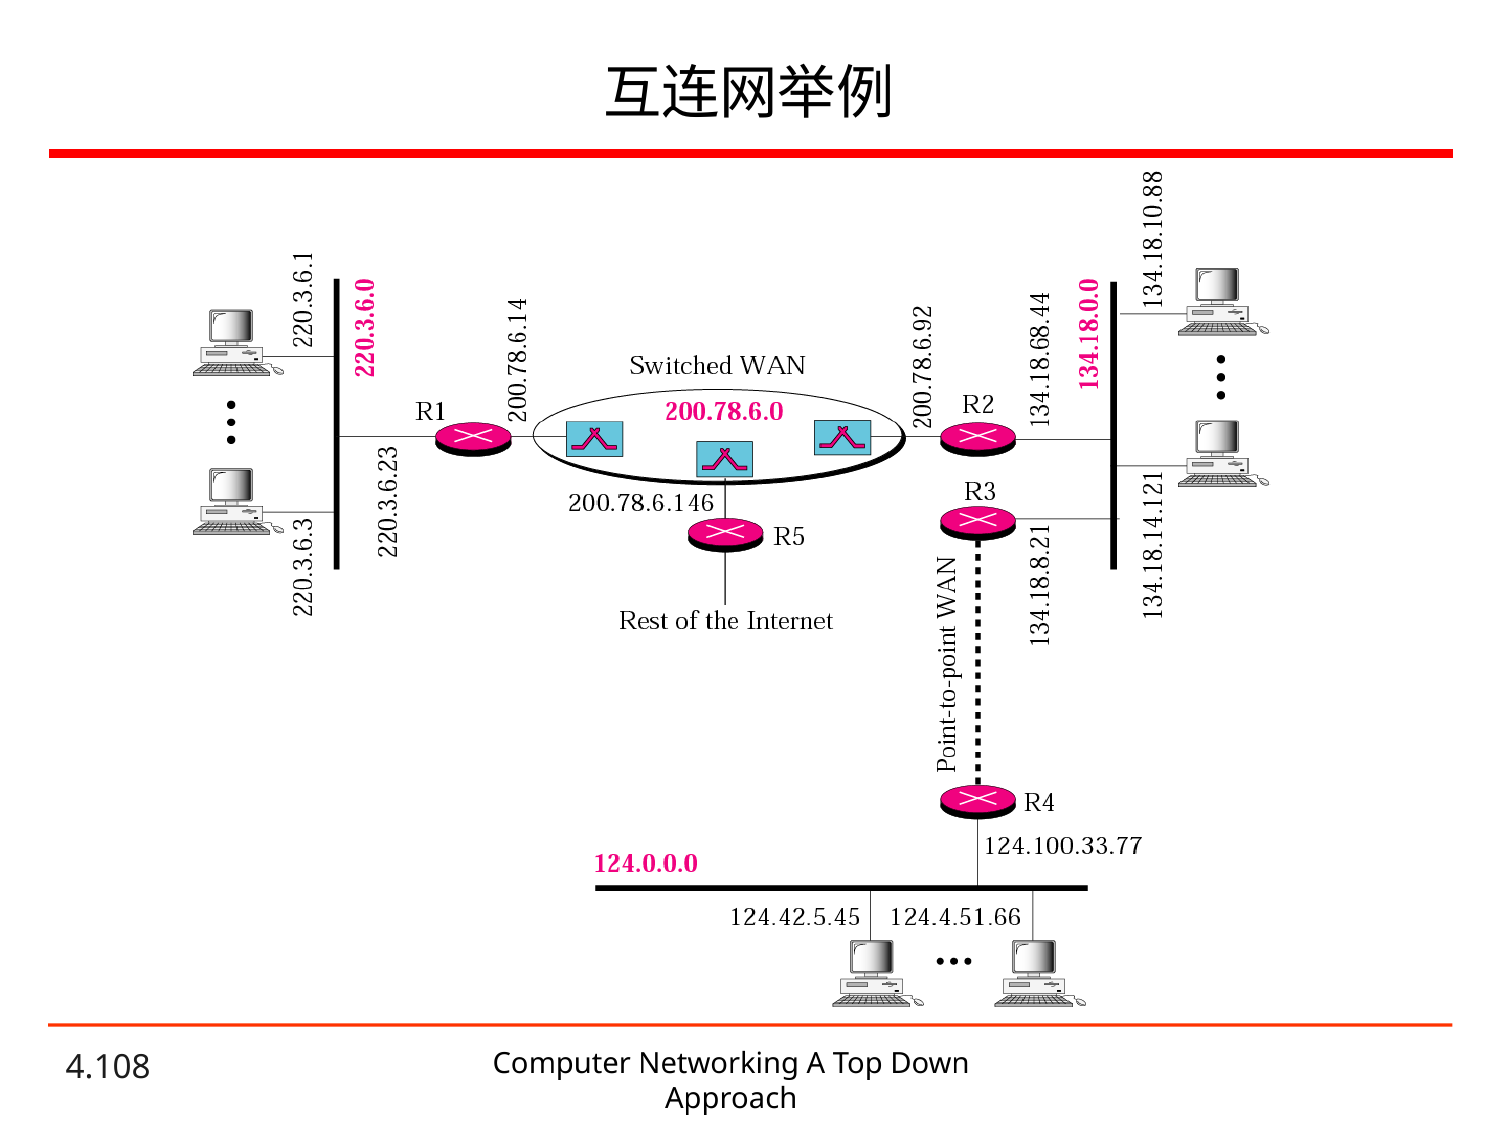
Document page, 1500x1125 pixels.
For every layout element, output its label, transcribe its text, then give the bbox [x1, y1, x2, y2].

title 互连网举例 [55, 37, 1443, 143]
picture [193, 170, 1271, 1008]
